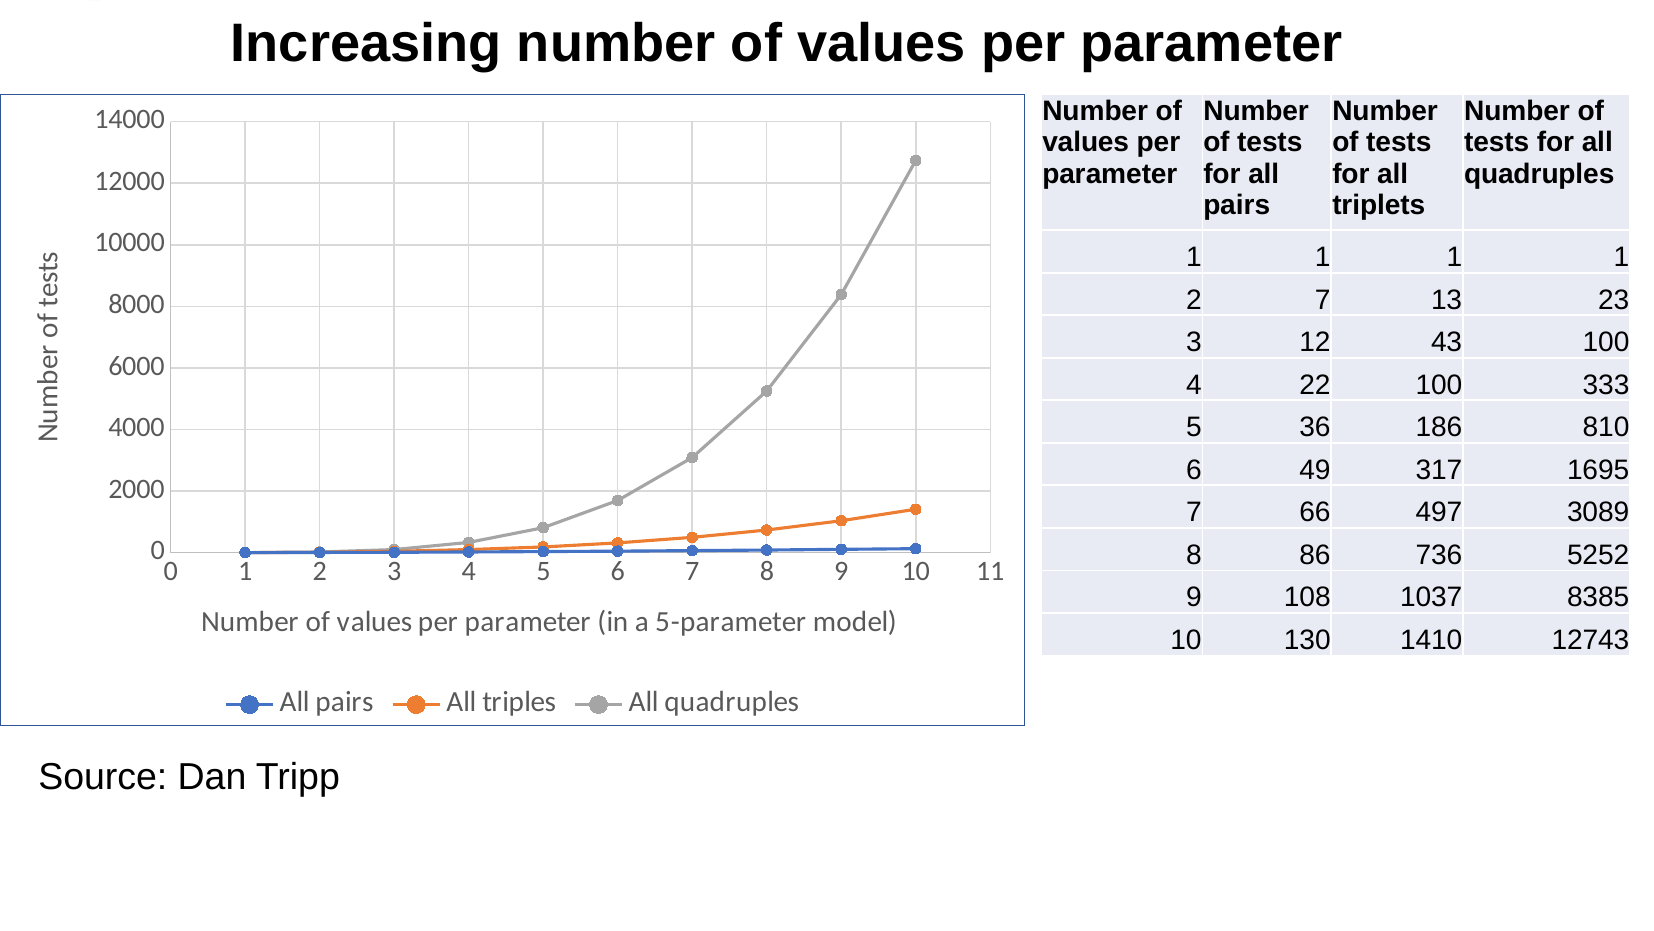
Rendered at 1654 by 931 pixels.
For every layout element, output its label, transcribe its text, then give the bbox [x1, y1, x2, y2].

table_cell 497 [1332, 486, 1462, 527]
text_box Increasing number of values per parameter [215, 0, 1359, 80]
table_cell 1410 [1332, 614, 1462, 655]
table_cell 86 [1203, 529, 1330, 570]
table_header Number of tests for all quadruples [1464, 95, 1629, 229]
table_cell 22 [1203, 359, 1330, 399]
table_cell 23 [1464, 274, 1629, 314]
chart [0, 94, 1025, 726]
table_header Number of tests for all triplets [1332, 95, 1462, 229]
table_cell 10 [1042, 614, 1202, 655]
table_cell 810 [1464, 401, 1629, 442]
table_cell 4 [1042, 359, 1202, 399]
table_cell 8 [1042, 529, 1202, 570]
table_cell 66 [1203, 486, 1330, 527]
table_header Number of tests for all pairs [1203, 95, 1330, 229]
table_cell 100 [1332, 359, 1462, 399]
table_header Number of values per parameter [1042, 95, 1202, 229]
table_cell 7 [1203, 274, 1330, 314]
table_cell 12743 [1464, 614, 1629, 655]
table_cell 3 [1042, 316, 1202, 357]
table_cell 49 [1203, 444, 1330, 484]
table_cell 1 [1332, 231, 1462, 272]
table_cell 186 [1332, 401, 1462, 442]
table_cell 5252 [1464, 529, 1629, 570]
table_cell 108 [1203, 571, 1330, 612]
table_cell 1 [1042, 231, 1202, 272]
table_cell 1037 [1332, 571, 1462, 612]
table_cell 317 [1332, 444, 1462, 484]
table_cell 7 [1042, 486, 1202, 527]
table_cell 36 [1203, 401, 1330, 442]
table_cell 43 [1332, 316, 1462, 357]
table_cell 9 [1042, 571, 1202, 612]
table_cell 333 [1464, 359, 1629, 399]
table_cell 6 [1042, 444, 1202, 484]
table_cell 2 [1042, 274, 1202, 314]
table_cell 8385 [1464, 571, 1629, 612]
table_cell 5 [1042, 401, 1202, 442]
table_cell 130 [1203, 614, 1330, 655]
text_box Source: Dan Tripp [23, 744, 381, 804]
table_cell 12 [1203, 316, 1330, 357]
table_cell 3089 [1464, 486, 1629, 527]
table_cell 13 [1332, 274, 1462, 314]
table_cell 736 [1332, 529, 1462, 570]
table_cell 1695 [1464, 444, 1629, 484]
table_cell 1 [1203, 231, 1330, 272]
table_cell 100 [1464, 316, 1629, 357]
table_cell 1 [1464, 231, 1629, 272]
